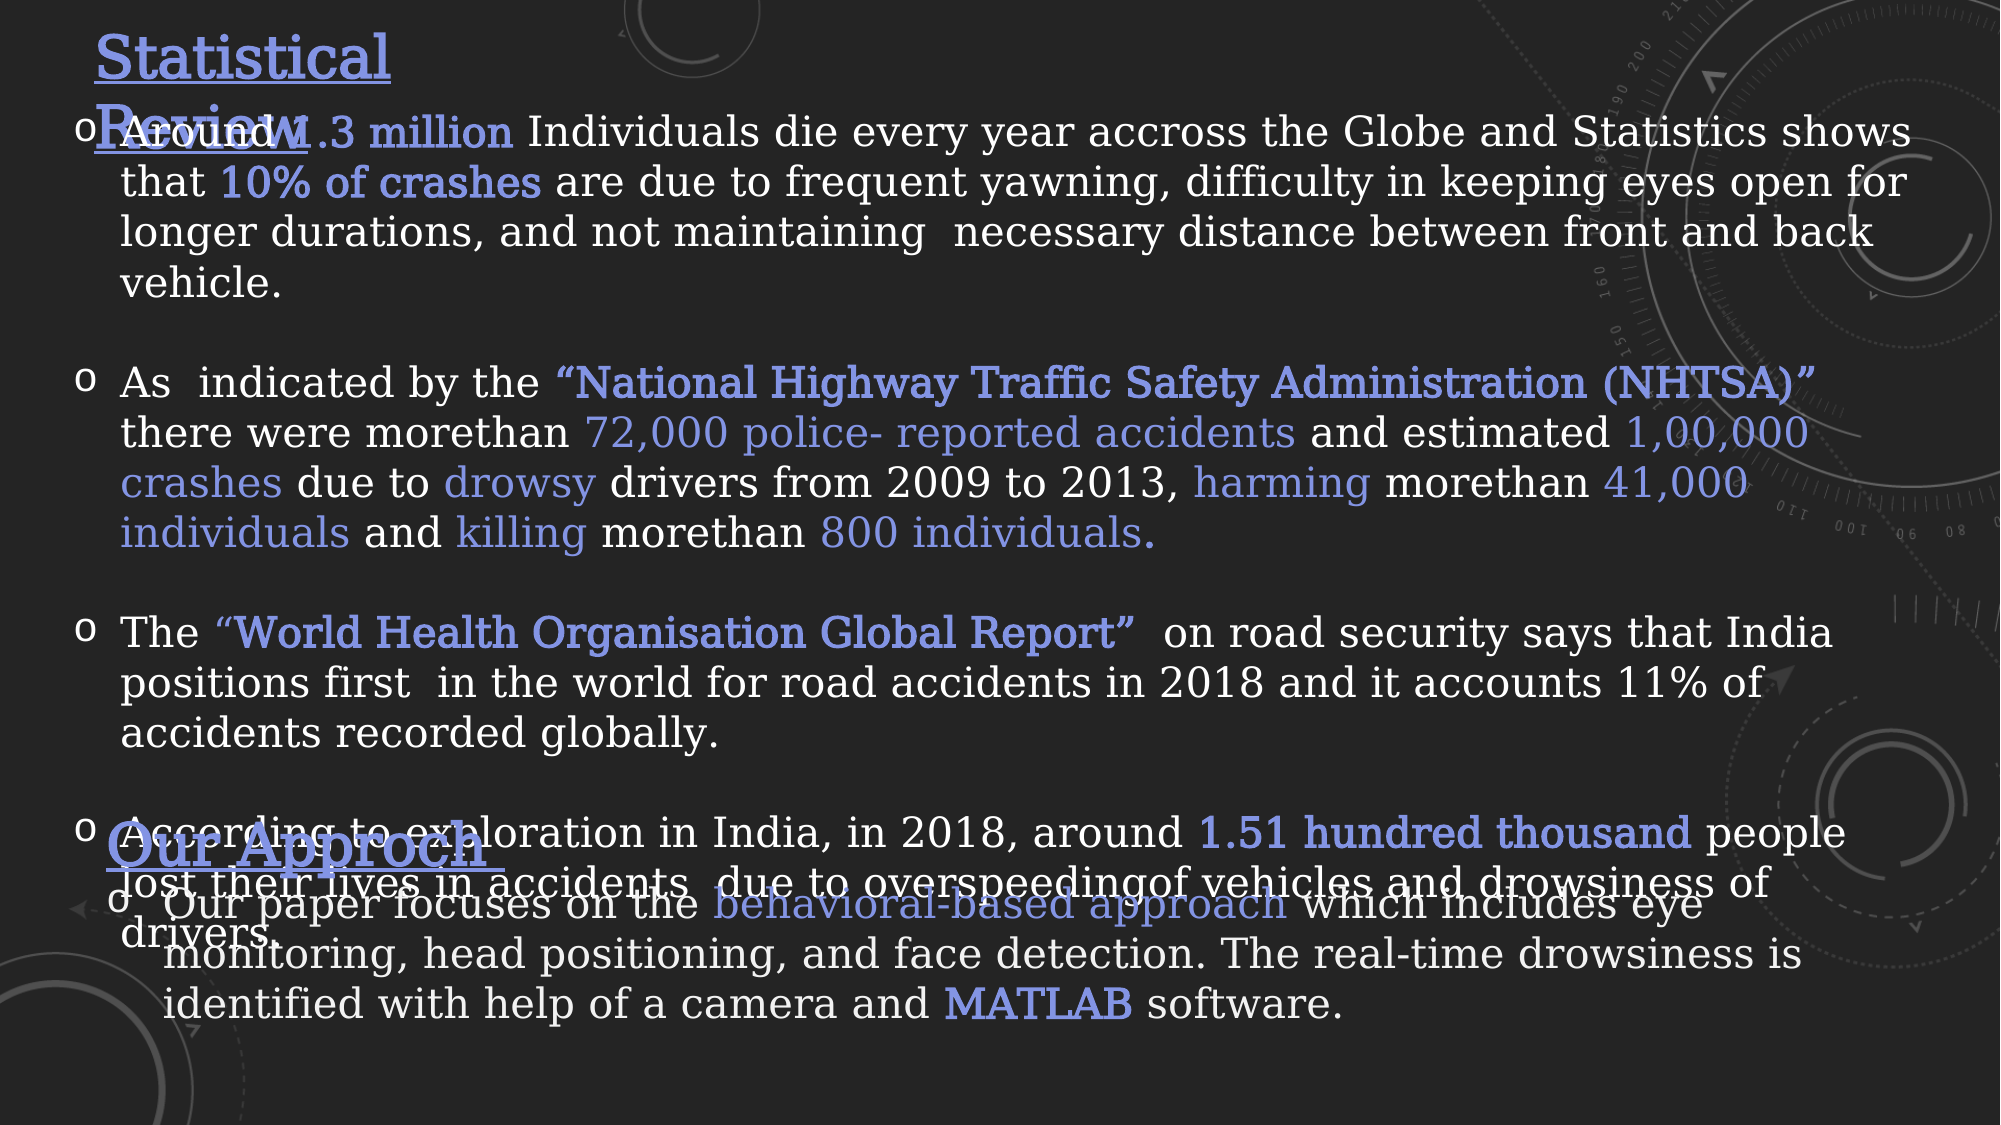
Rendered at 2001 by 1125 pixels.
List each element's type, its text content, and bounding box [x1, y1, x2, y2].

picture [0, 0, 2000, 1125]
text_box Our Approch Our paper focuses on the behavioral-based approach which includes eye monitoring, head positioning, and face detection. The real-time drowsiness is identified with help of a camera and MATLAB software. [91, 799, 1910, 1095]
text_box Around 1.3 million Individuals die every year accross the Globe and Statistics shows that 10% of crashes are due to frequent yawning, difficulty in keeping eyes open for longer durations, and not maintaining necessary distance between front and back vehicle. As indicated by the “National Highway Traffic Safety Administration (NHTSA)” there were morethan 72,000 police- reported accidents and estimated 1,00,000 crashes due to drowsy drivers from 2009 to 2013, harming morethan 41,000 individuals and killing morethan 800 individuals. The “World Health Organisation Global Report” on road security says that India positions first in the world for road accidents in 2018 and it accounts 11% of accidents recorded globally. According to exploration in India, in 2018, around 1.51 hundred thousand people lost their lives in accidents due to overspeedingof vehicles and drowsiness of drivers. [58, 97, 1943, 963]
text_box Statistical Review [79, 11, 603, 97]
